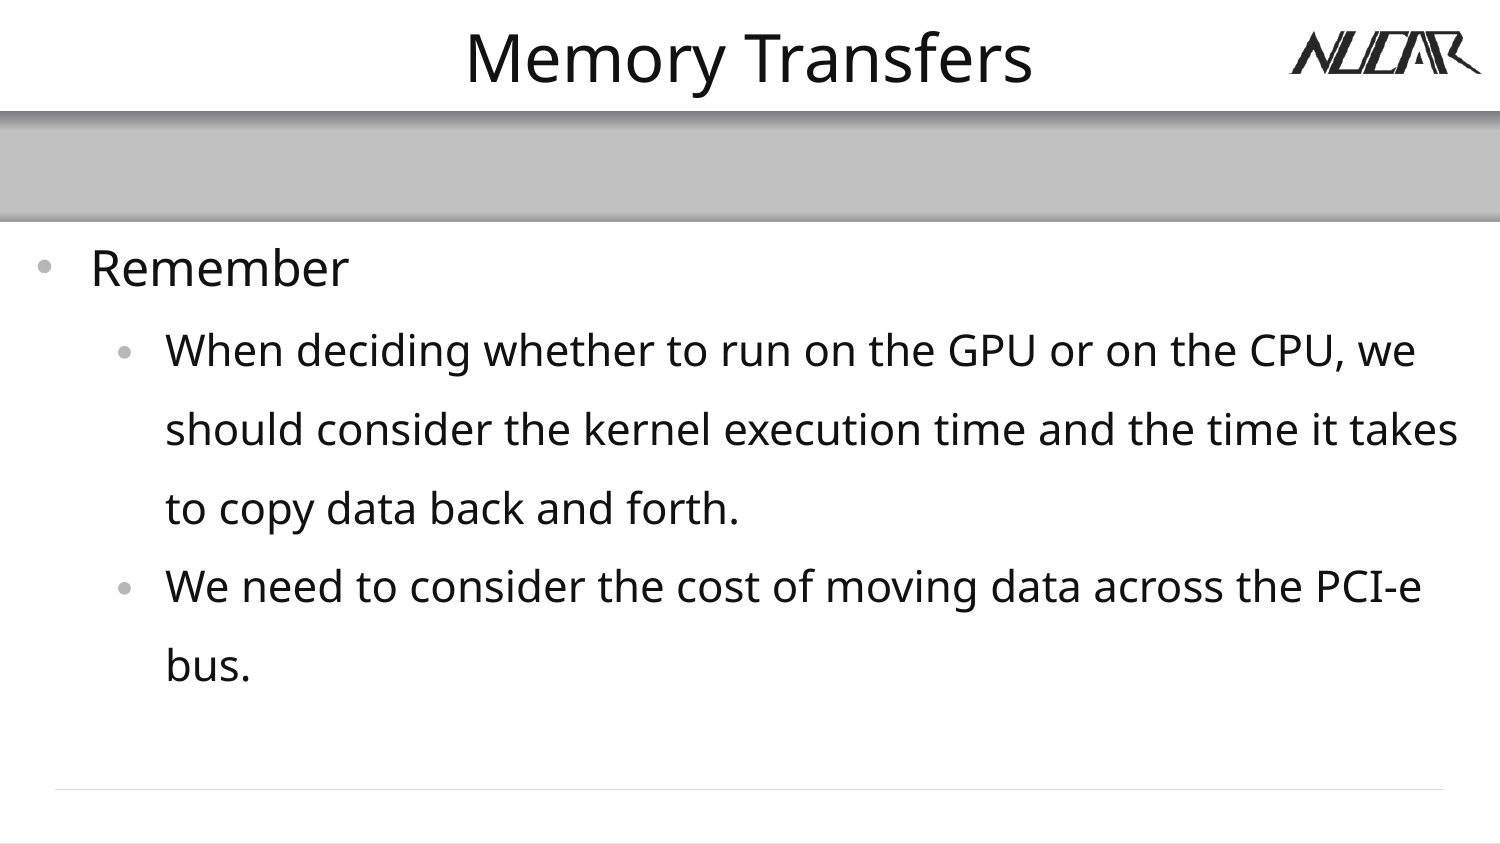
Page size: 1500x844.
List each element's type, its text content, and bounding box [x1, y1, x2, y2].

title Memory Transfers [97, 0, 1403, 111]
list Remember When deciding whether to run on the GPU or on the CPU, we should consider the kernel execution time and the time it takes to copy data back and forth. We need to consider the cost of moving data across the PCI-e bus. [0, 221, 1500, 735]
